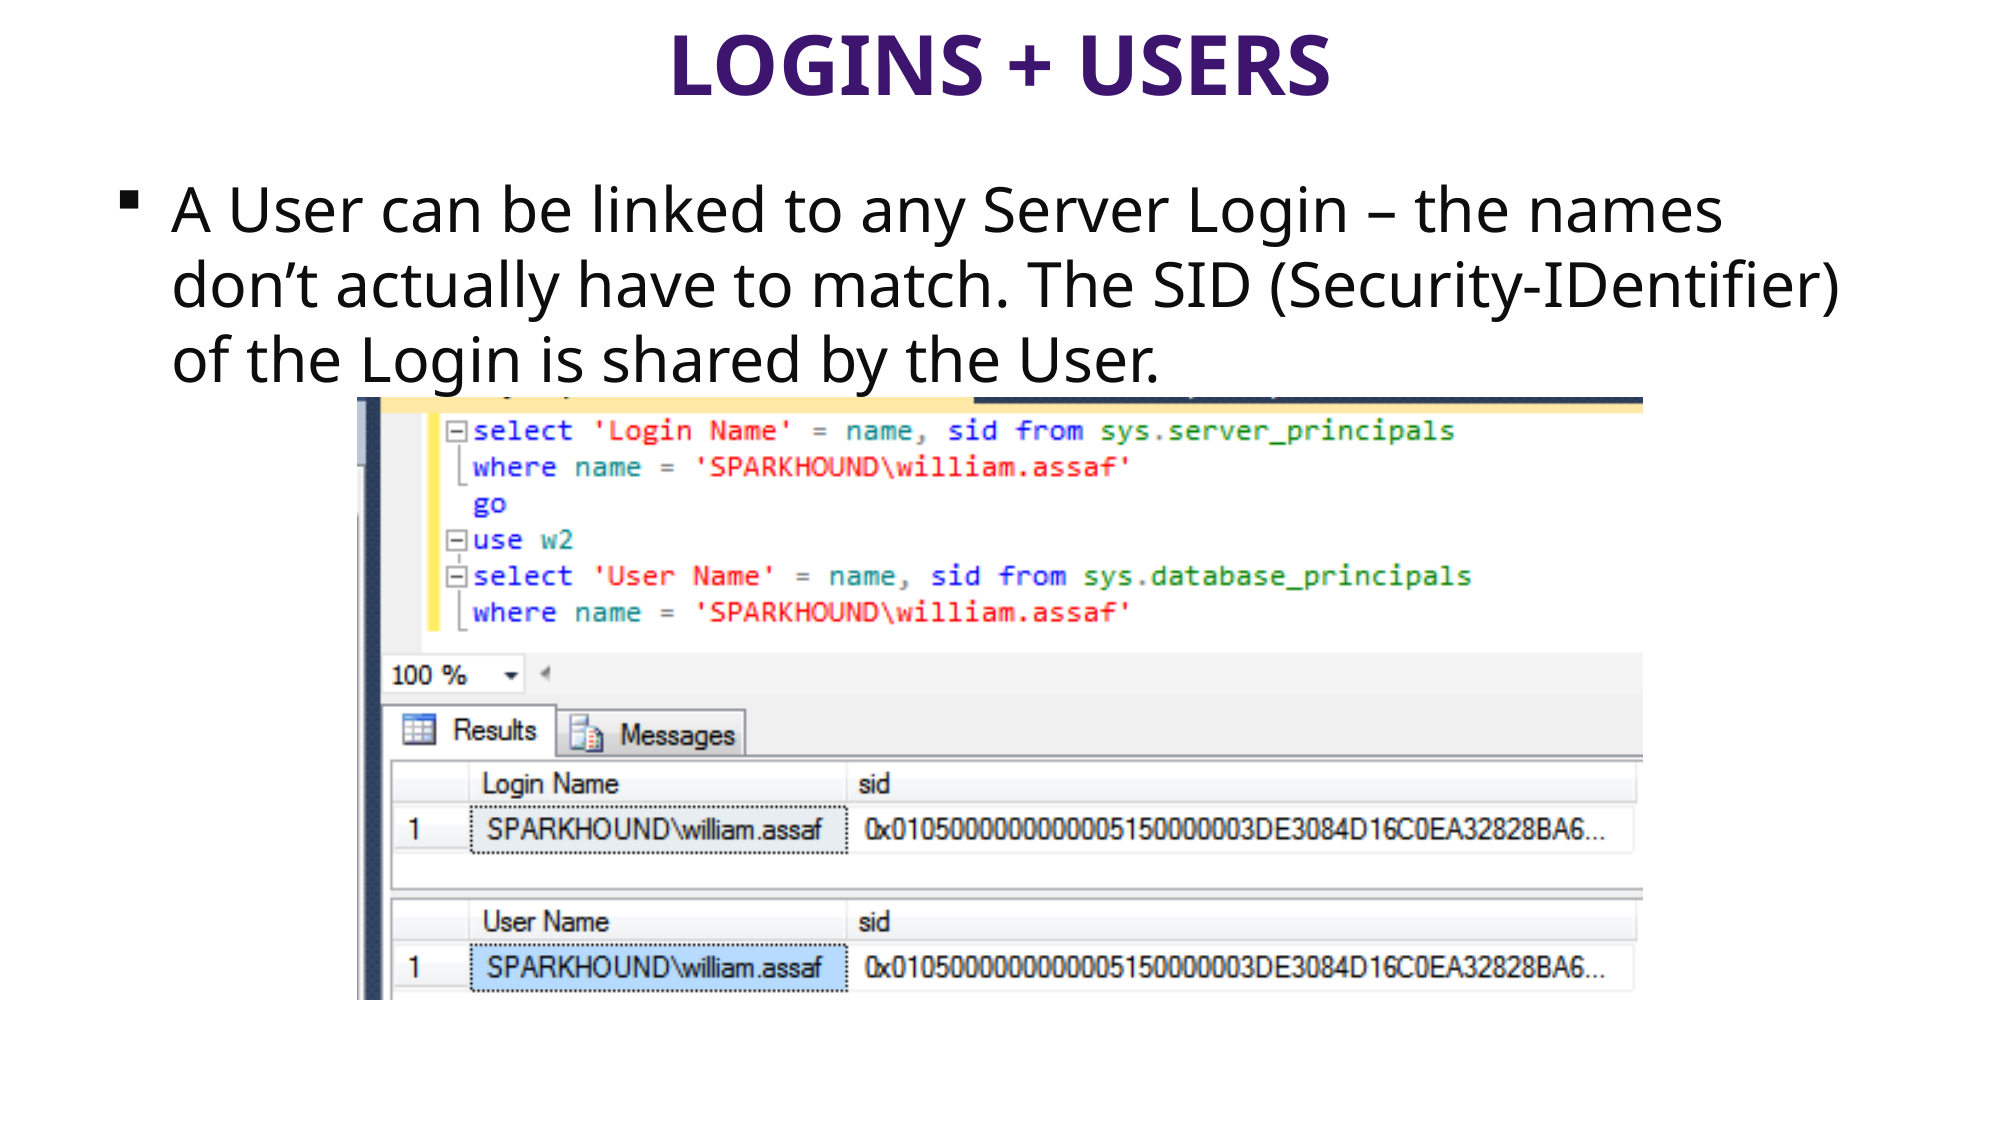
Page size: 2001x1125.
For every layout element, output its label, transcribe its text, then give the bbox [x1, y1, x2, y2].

picture [357, 397, 1643, 1001]
list A User can be linked to any Server Login – the names don’t actually have to match. The SID (Security-IDentifier) of the Login is shared by the User. [99, 162, 1900, 963]
title Logins + users [0, 0, 2000, 125]
